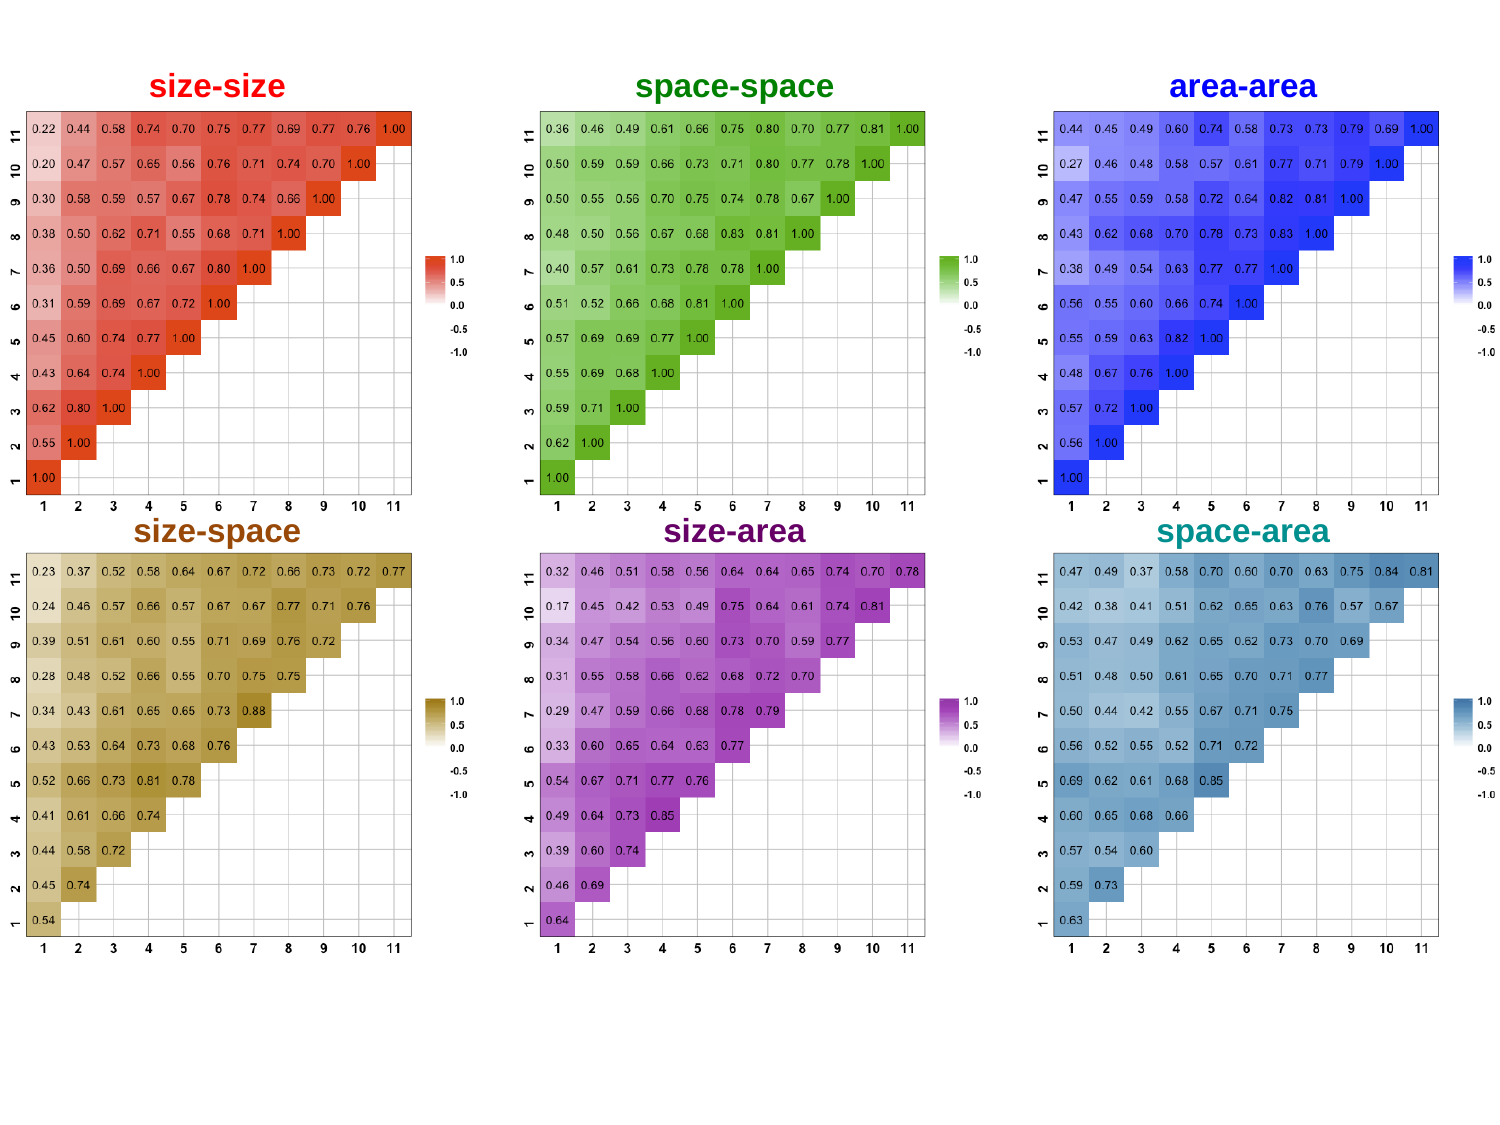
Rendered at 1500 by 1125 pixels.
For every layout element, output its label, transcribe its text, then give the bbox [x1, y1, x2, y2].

text_box size-size [25, 56, 410, 100]
picture [0, 102, 1500, 964]
text_box space-space [541, 56, 928, 100]
text_box area-area [1052, 56, 1434, 100]
